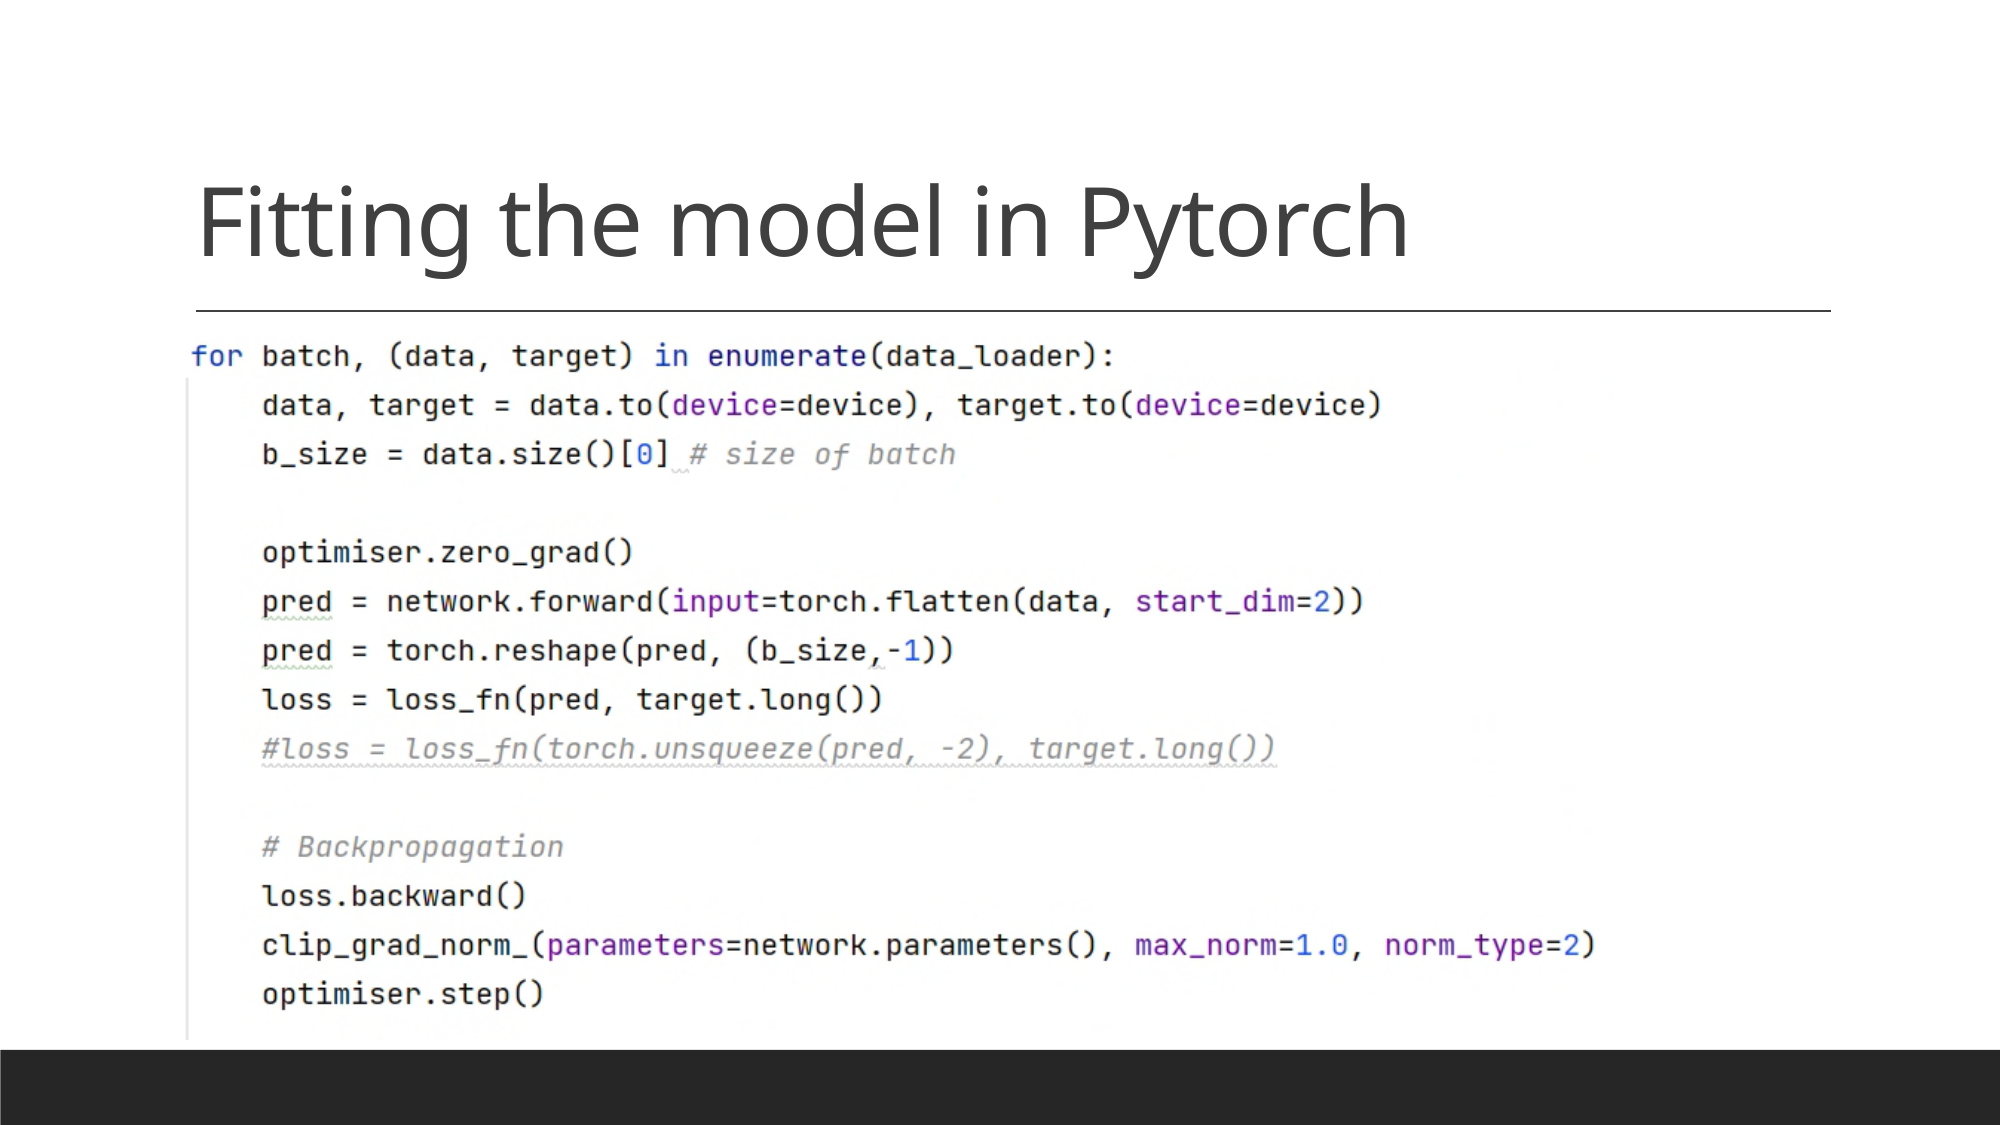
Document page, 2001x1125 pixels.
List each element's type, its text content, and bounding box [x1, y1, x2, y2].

title Fitting the model in Pytorch [180, 47, 1830, 285]
picture [179, 335, 1632, 1040]
